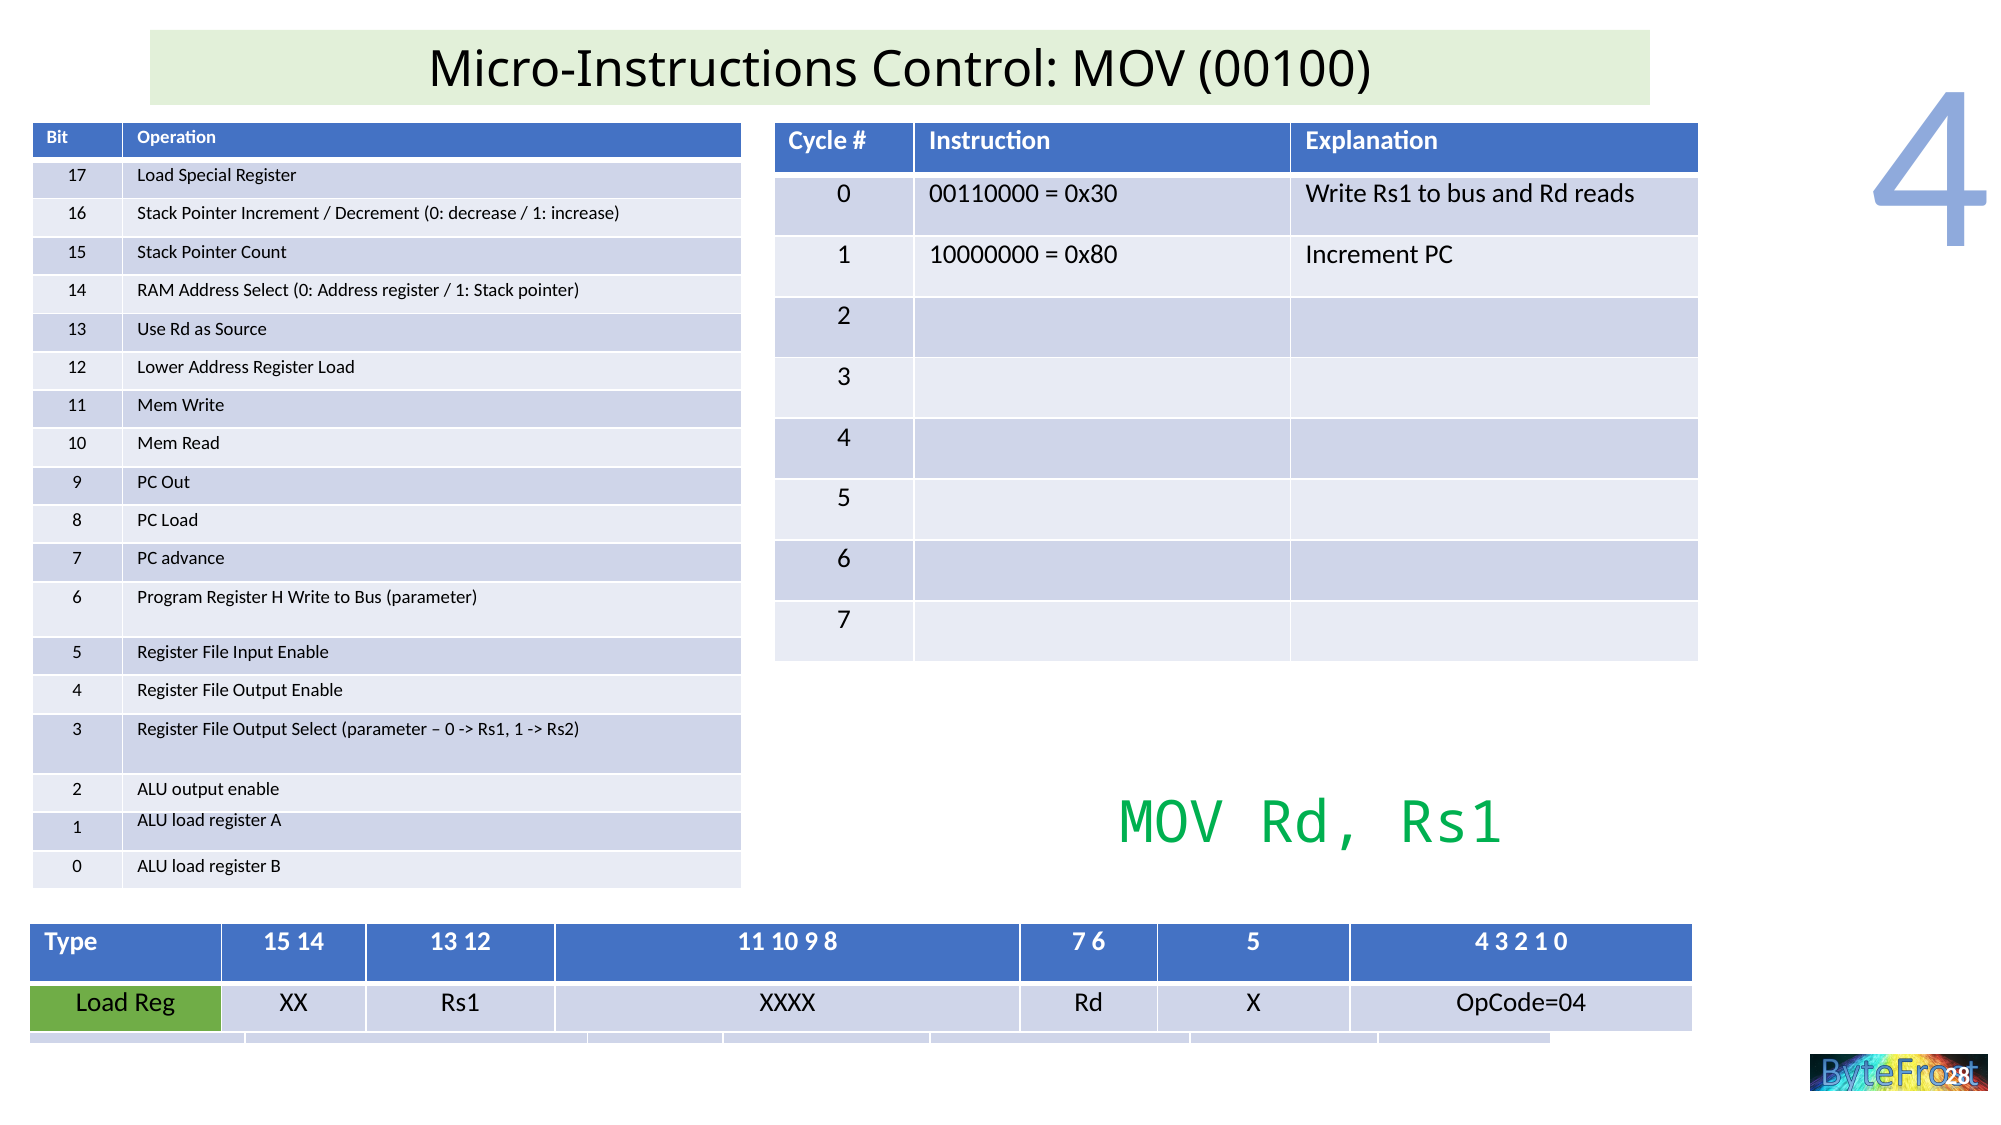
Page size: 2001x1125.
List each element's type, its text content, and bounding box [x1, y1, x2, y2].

table_cell 12 [33, 353, 122, 389]
table_cell ALU load register B [123, 852, 741, 888]
table_cell 7 [775, 602, 913, 661]
table_cell [1291, 298, 1698, 357]
table_cell 0 [775, 178, 913, 235]
text_box 4 [1855, 0, 2000, 303]
table_cell 10 [33, 429, 122, 466]
table_cell 4 [775, 419, 913, 478]
table_cell 13 [33, 314, 122, 351]
table_cell XX [1379, 1033, 1550, 1043]
table_cell [915, 480, 1290, 539]
table_cell PC Out [123, 468, 741, 504]
table_cell 9 [33, 468, 122, 504]
table_cell [915, 602, 1290, 661]
table_cell XXXX [931, 1033, 1189, 1043]
table_cell [915, 298, 1290, 357]
table_cell Rs1 [367, 986, 554, 1031]
text_box 28 [1535, 1044, 1986, 1105]
table_cell Register File Output Select (parameter – 0 -> Rs1, 1 -> Rs2) [123, 715, 741, 773]
table_cell 8 [33, 506, 122, 542]
table_header 7 6 [1021, 924, 1157, 981]
table_cell 11 [33, 391, 122, 427]
table_cell [1291, 541, 1698, 600]
table_cell 3 [775, 358, 913, 417]
table_header 11 10 9 8 [556, 924, 1019, 981]
table_cell 17 [33, 163, 122, 198]
table_cell Stack Pointer Increment / Decrement (0: decrease / 1: increase) [123, 199, 741, 236]
table_header Operation [123, 123, 741, 157]
table_cell 2 [33, 775, 122, 811]
table_cell 14 [33, 276, 122, 313]
table_cell Rs1 [1191, 1033, 1377, 1043]
table_cell 5 [33, 638, 122, 674]
table_cell 7 [33, 544, 122, 581]
table_cell 10000000 = 0x80 [915, 237, 1290, 296]
table_cell 1 [33, 813, 122, 850]
picture [1810, 1054, 1988, 1091]
table_cell Rd [1021, 986, 1157, 1031]
table_header Bit [33, 123, 122, 157]
table_header Instruction [915, 123, 1290, 172]
table_header 13 12 [367, 924, 554, 981]
table_cell Register File Output Enable [123, 676, 741, 713]
table_cell [915, 358, 1290, 417]
table_cell Write Rs1 to bus and Rd reads [1291, 178, 1698, 235]
table_header 5 [1158, 924, 1349, 981]
table_cell Load Reg [30, 1033, 244, 1043]
table_cell X [1158, 986, 1349, 1031]
table_cell Lower Address Register Load [123, 353, 741, 389]
table_cell XXXX [556, 986, 1019, 1031]
table_header Explanation [1291, 123, 1698, 172]
table_cell 5 [775, 480, 913, 539]
table_cell 16 [33, 199, 122, 236]
table_cell [915, 541, 1290, 600]
table_header Cycle # [775, 123, 913, 172]
title Micro-Instructions Control: MOV (00100) [150, 29, 1650, 105]
table_cell PC advance [123, 544, 741, 581]
table_cell Register File Input Enable [123, 638, 741, 674]
table_cell OpCode=04 [1351, 986, 1692, 1031]
table_cell Increment PC [1291, 237, 1698, 296]
table_cell Stack Pointer Count [123, 238, 741, 274]
table_cell 6 [33, 583, 122, 636]
table_cell 00110000 = 0x30 [915, 178, 1290, 235]
table_cell OpCode [246, 1033, 587, 1043]
table_cell Program Register H Write to Bus (parameter) [123, 583, 741, 636]
table_header Type [30, 924, 221, 981]
table_header 15 14 [222, 924, 365, 981]
table_cell Rd [724, 1033, 929, 1043]
table_cell 1 [775, 237, 913, 296]
table_cell Mem Read [123, 429, 741, 466]
table_cell RAM Address Select (0: Address register / 1: Stack pointer) [123, 276, 741, 313]
table_cell 6 [775, 541, 913, 600]
table_cell [1291, 419, 1698, 478]
table_cell [1291, 358, 1698, 417]
text_box MOV Rd, Rs1 [1069, 776, 1520, 862]
table_cell Load Reg [30, 986, 221, 1031]
table_cell XX [588, 1033, 722, 1043]
table_cell 2 [775, 298, 913, 357]
table_header 4 3 2 1 0 [1351, 924, 1692, 981]
table_cell Load Special Register [123, 163, 741, 198]
table_cell ALU output enable [123, 775, 741, 811]
table_cell PC Load [123, 506, 741, 542]
table_cell 4 [33, 676, 122, 713]
table_cell [1291, 602, 1698, 661]
table_cell [915, 419, 1290, 478]
table_cell Mem Write [123, 391, 741, 427]
table_cell 3 [33, 715, 122, 773]
table_cell 15 [33, 238, 122, 274]
table_cell 0 [33, 852, 122, 888]
table_cell [1291, 480, 1698, 539]
table_cell Use Rd as Source [123, 314, 741, 351]
table_cell XX [222, 986, 365, 1031]
table_cell ALU load register A [123, 813, 741, 850]
